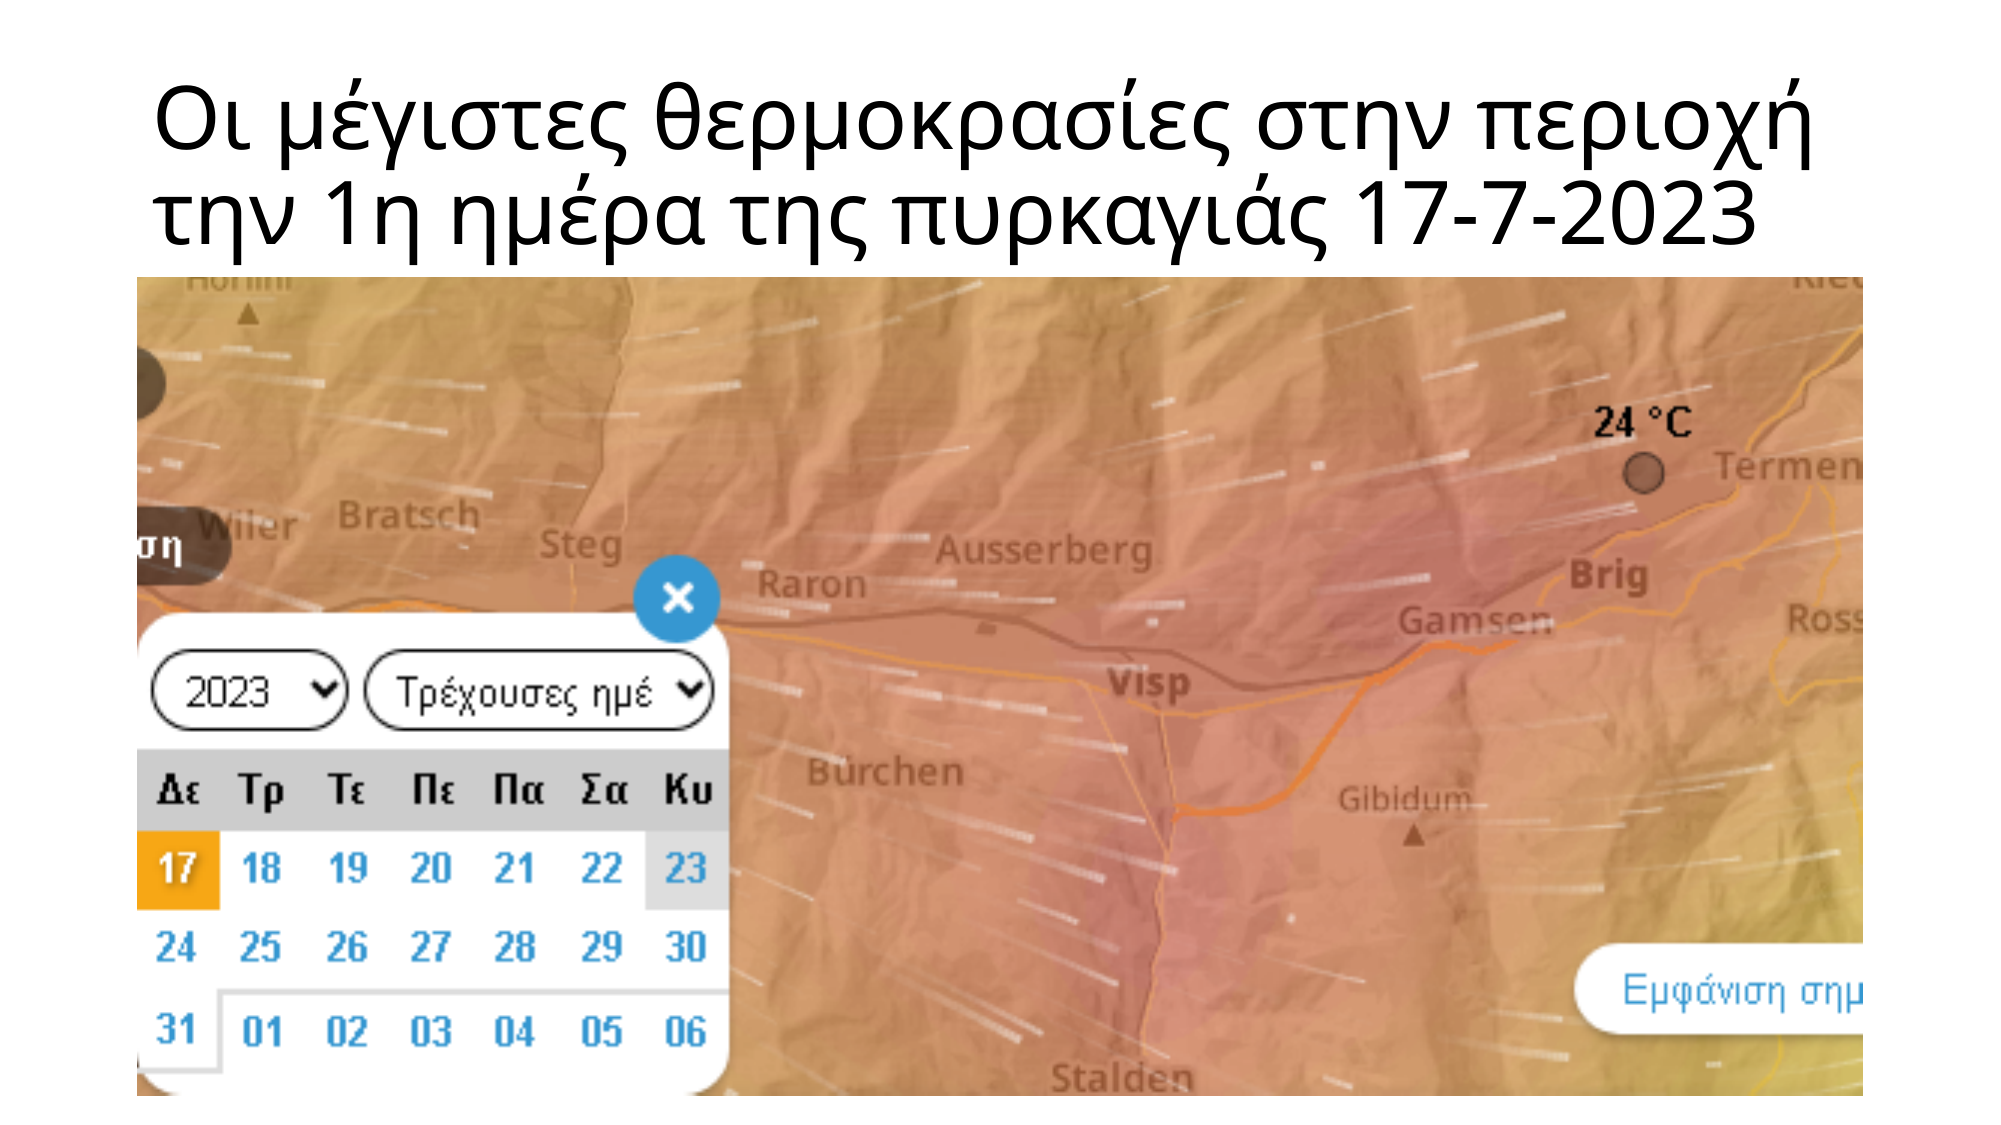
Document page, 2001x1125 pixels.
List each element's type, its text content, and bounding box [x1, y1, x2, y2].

picture [137, 277, 1863, 1096]
title Οι μέγιστες θερμοκρασίες στην περιοχή την 1η ημέρα της πυρκαγιάς 17-7-2023 [137, 59, 1863, 277]
